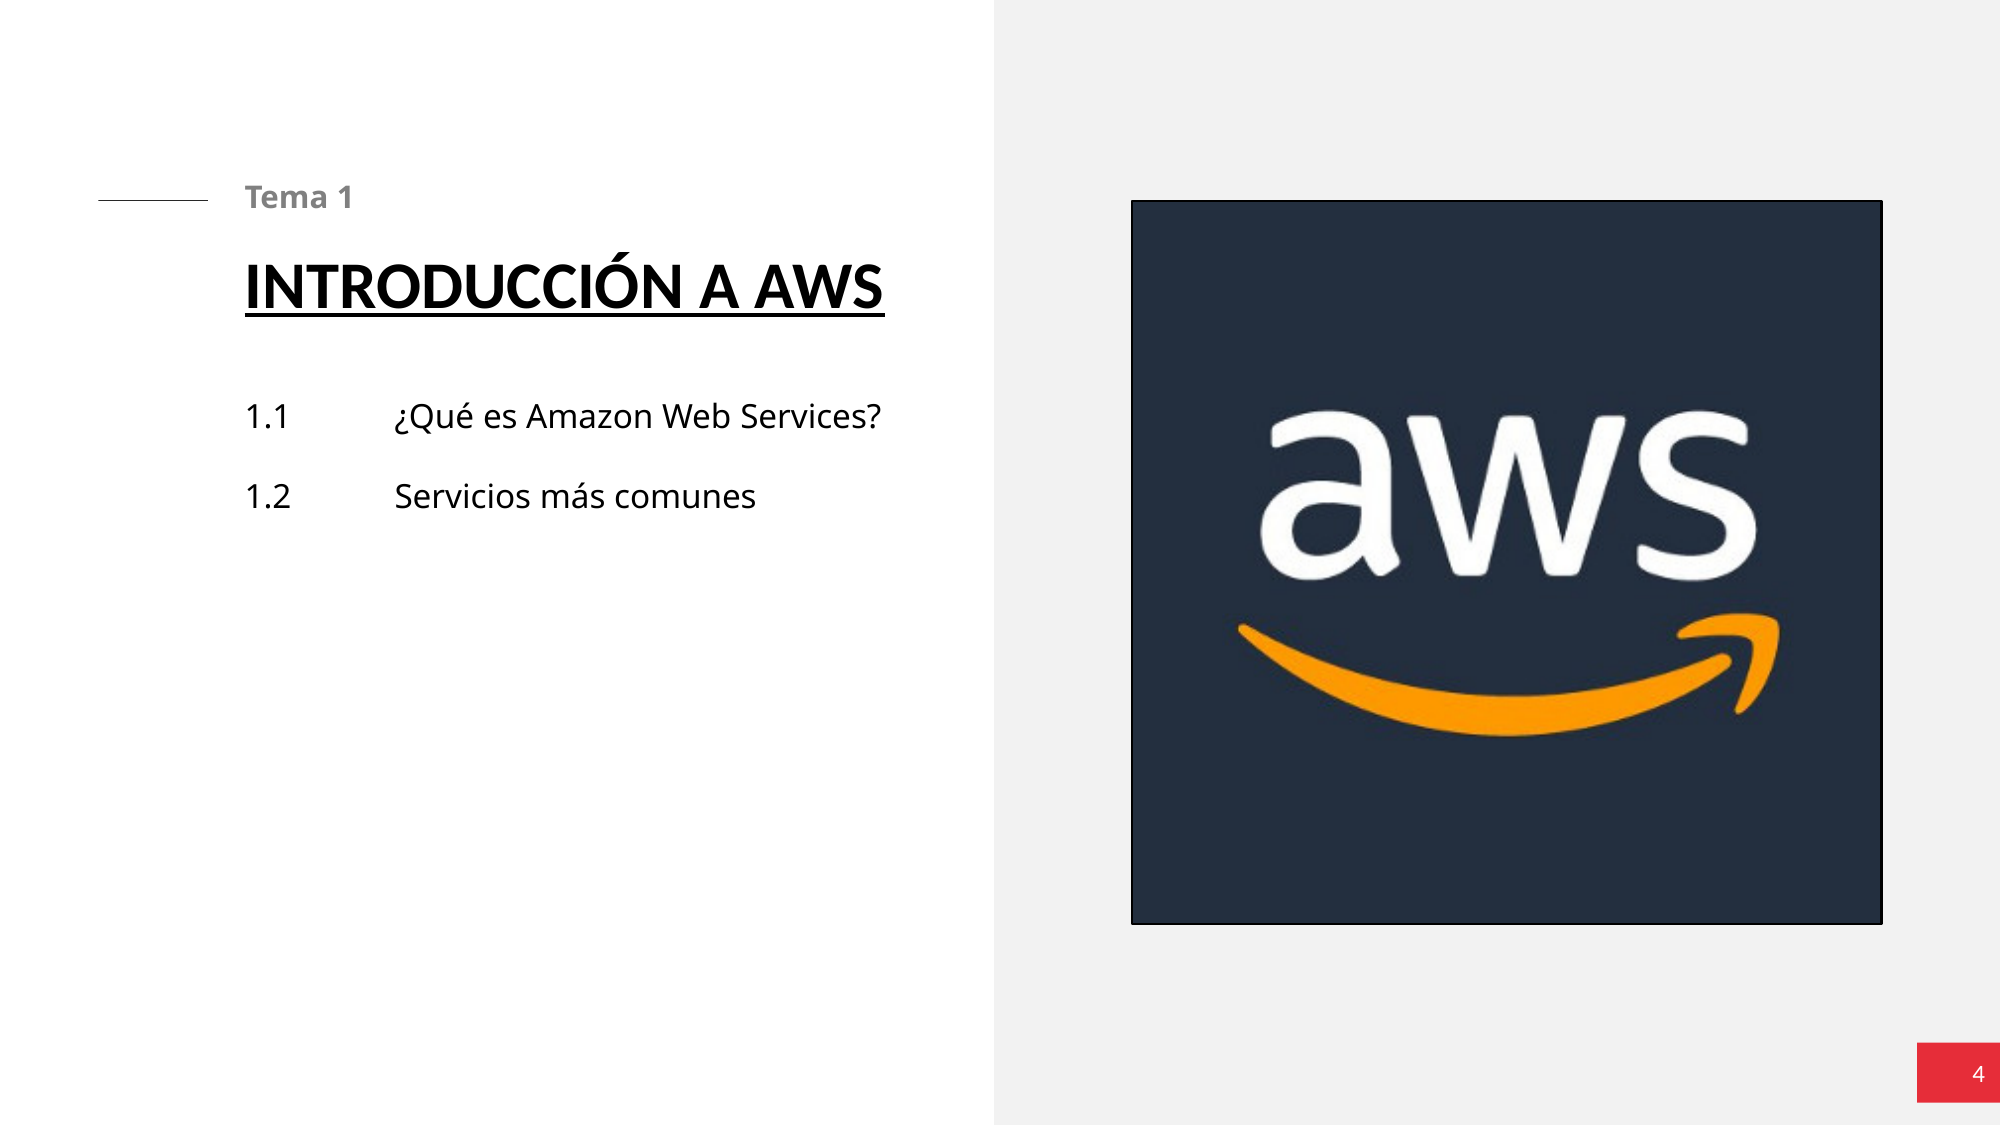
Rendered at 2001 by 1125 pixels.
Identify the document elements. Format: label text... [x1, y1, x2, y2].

list 1.1 ¿Qué es Amazon Web Services? 1.2 Servicios más comunes [229, 367, 941, 964]
slide_number 4 [1917, 1042, 2000, 1103]
title INTRODUCCIÓN A AWS [229, 241, 941, 332]
picture [1132, 202, 1881, 923]
list Tema 1 [229, 174, 607, 224]
